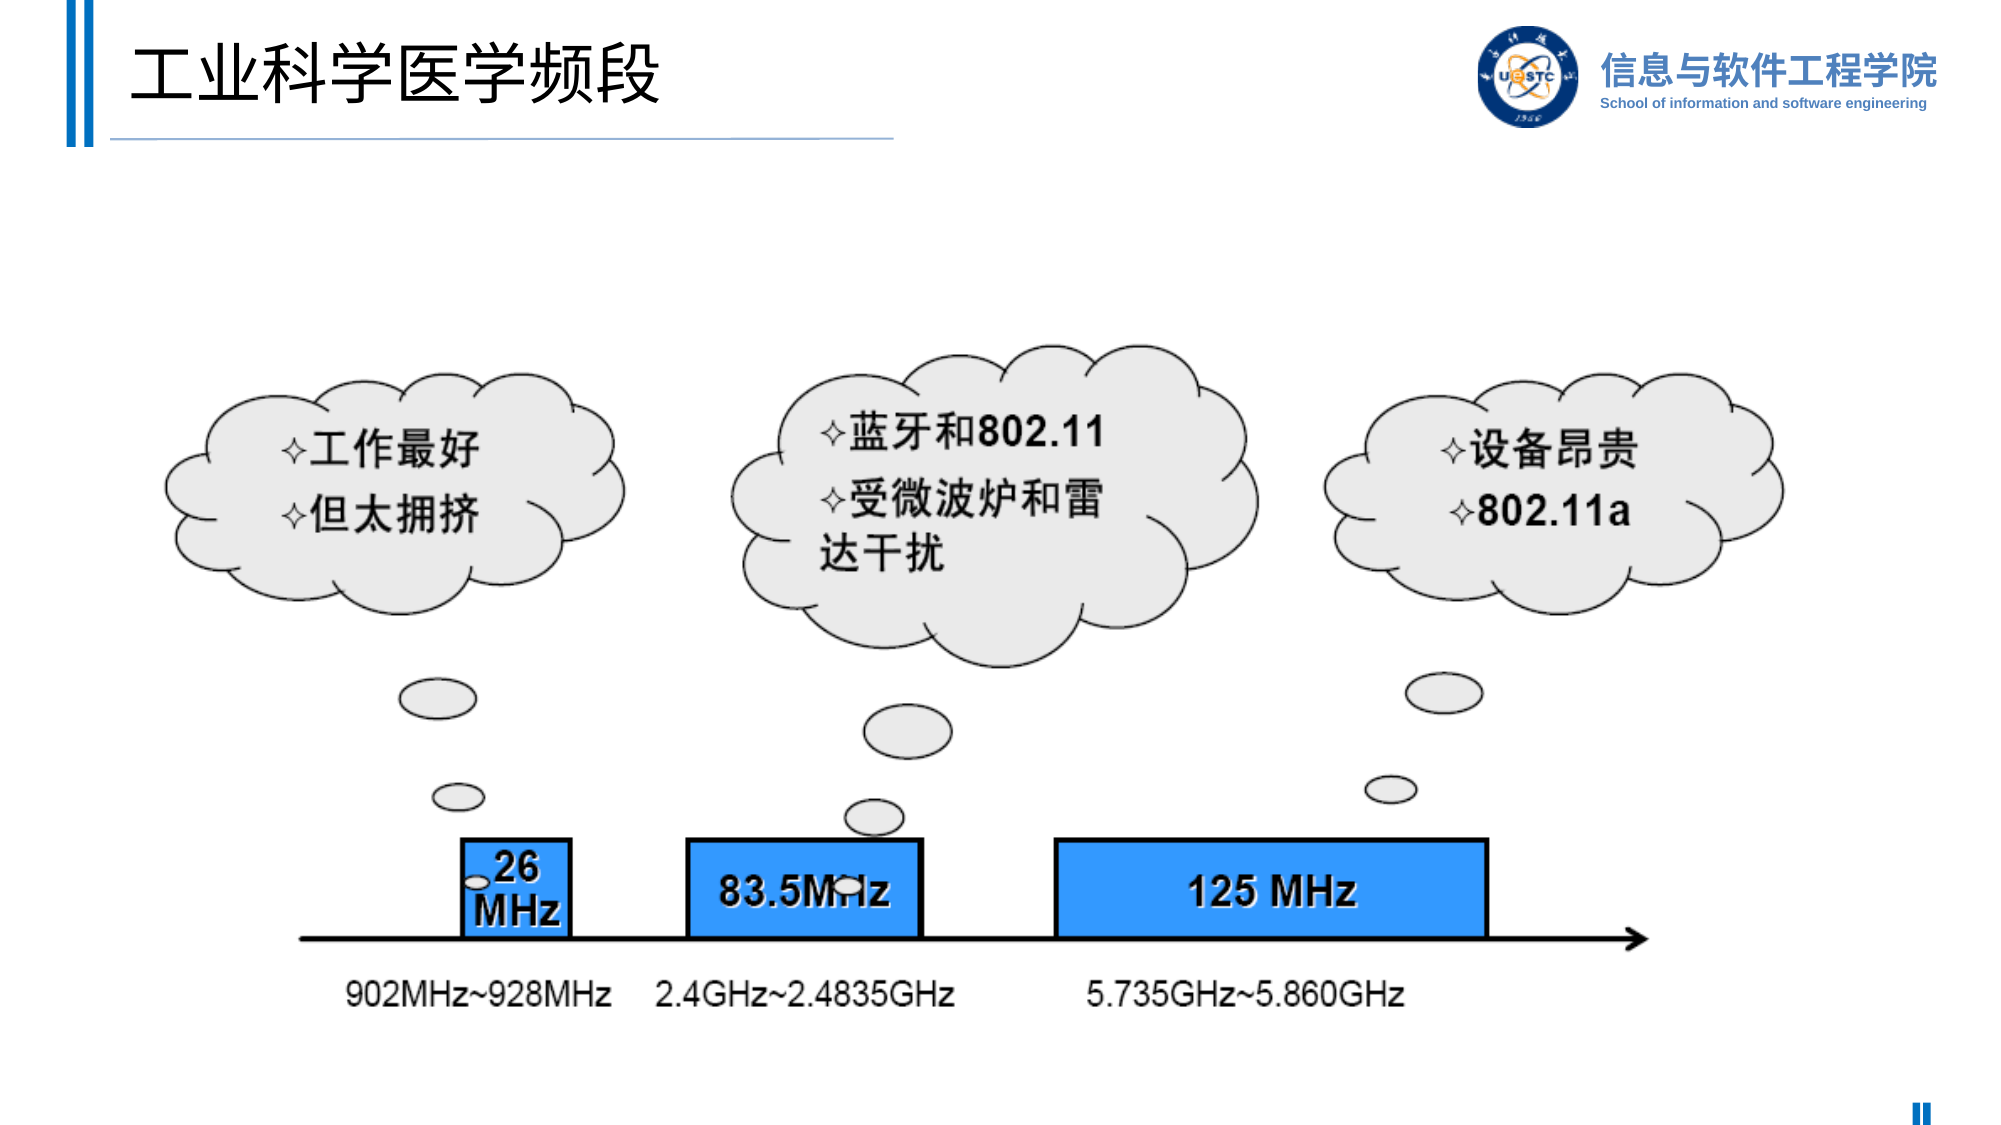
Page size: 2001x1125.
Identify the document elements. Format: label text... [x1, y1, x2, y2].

title 工业科学医学频段 [113, 10, 1839, 143]
picture [124, 251, 1826, 1089]
